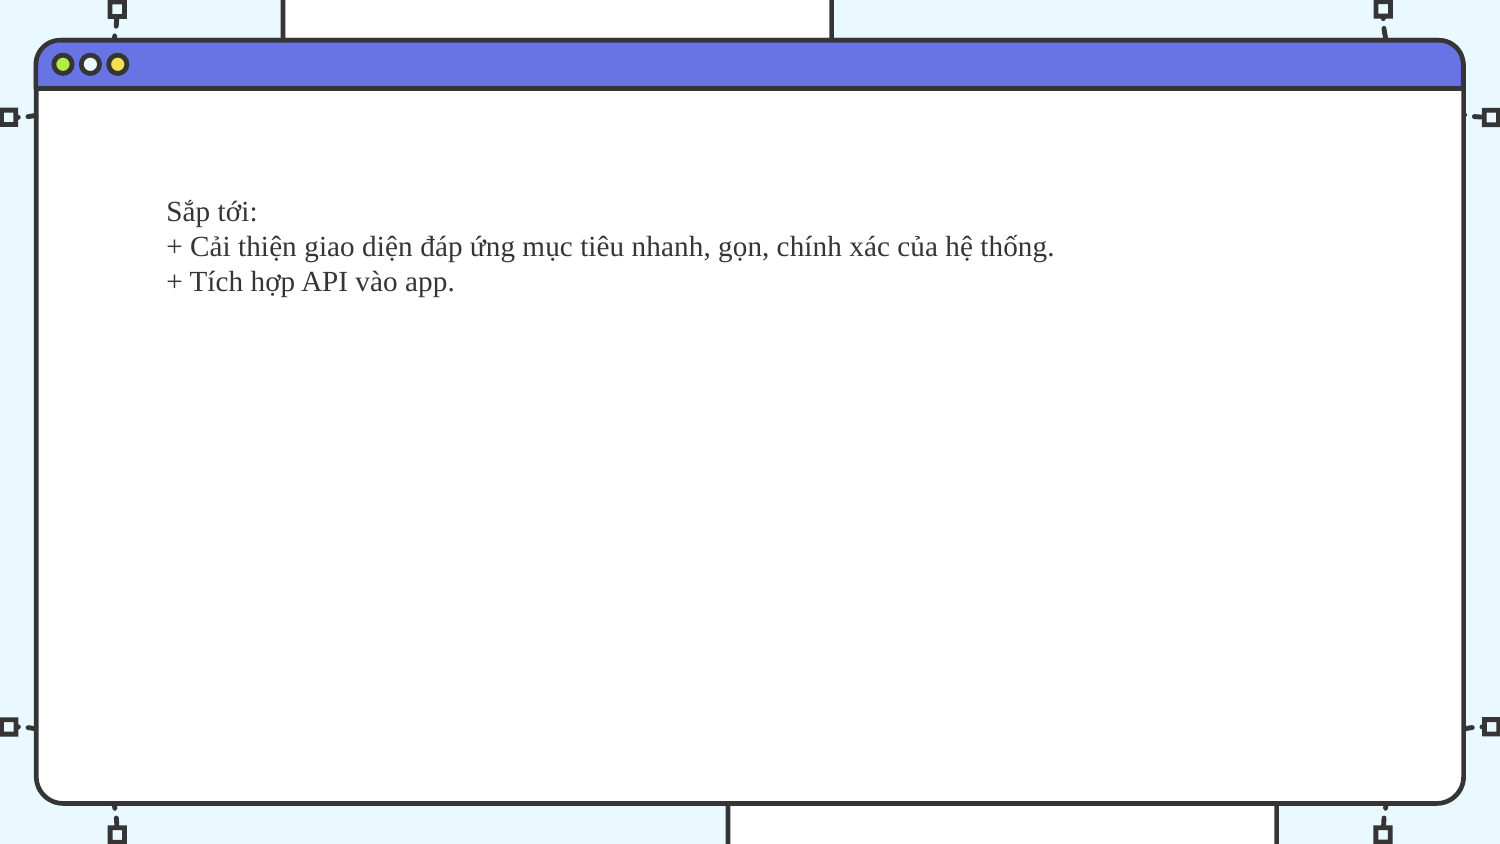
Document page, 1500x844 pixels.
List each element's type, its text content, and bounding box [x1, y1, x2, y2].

text_box Sắp tới: + Cải thiện giao diện đáp ứng mục tiêu nhanh, gọn, chính xác của hệ thống. + Tích hợp API vào app. [151, 177, 1178, 399]
